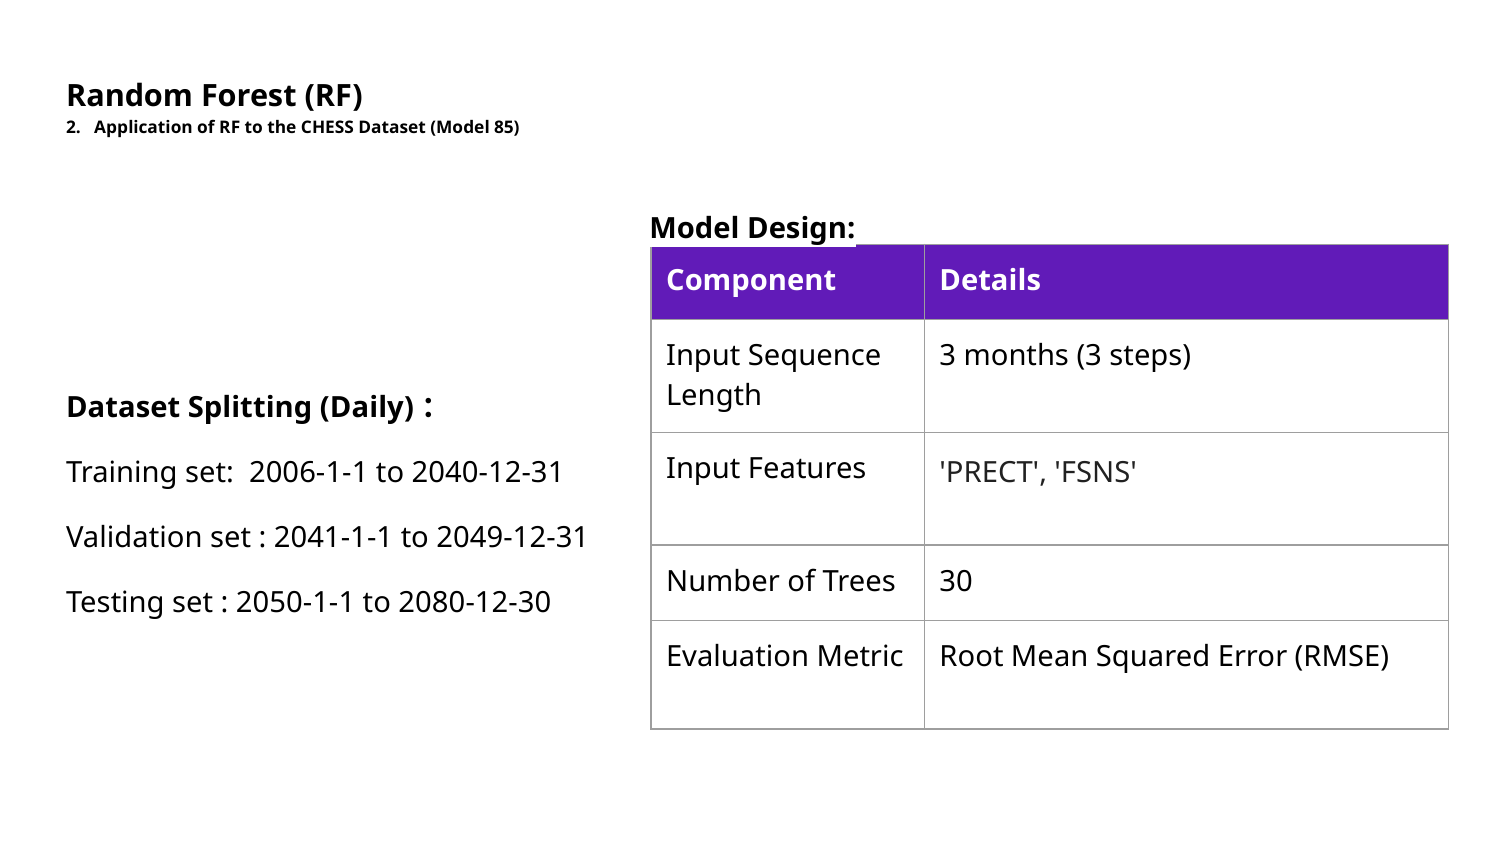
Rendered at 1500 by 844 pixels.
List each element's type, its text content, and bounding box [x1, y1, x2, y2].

table_cell Root Mean Squared Error (RMSE) [925, 621, 1448, 728]
table_header Details [925, 245, 1448, 319]
table_cell Number of Trees [652, 546, 924, 620]
table_cell Evaluation Metric [652, 621, 924, 728]
list Model Design: [634, 189, 1066, 247]
title Random Forest (RF) 2. Application of RF to the CHESS Dataset (Model 85) [51, 52, 1449, 155]
list Dataset Splitting (Daily)： Training set: 2006-1-1 to 2040-12-31 Validation set : 2041-1-1 to 2049-12-31 Testing set : 2050-1-1 to 2080-12-30 [51, 367, 650, 606]
table_cell Input Sequence Length [652, 320, 924, 432]
table_header Component [652, 247, 924, 319]
table_cell 'PRECT', 'FSNS' [925, 433, 1448, 544]
table_cell 3 months (3 steps) [925, 320, 1448, 432]
table_cell Input Features [652, 433, 924, 544]
table_cell 30 [925, 546, 1448, 620]
